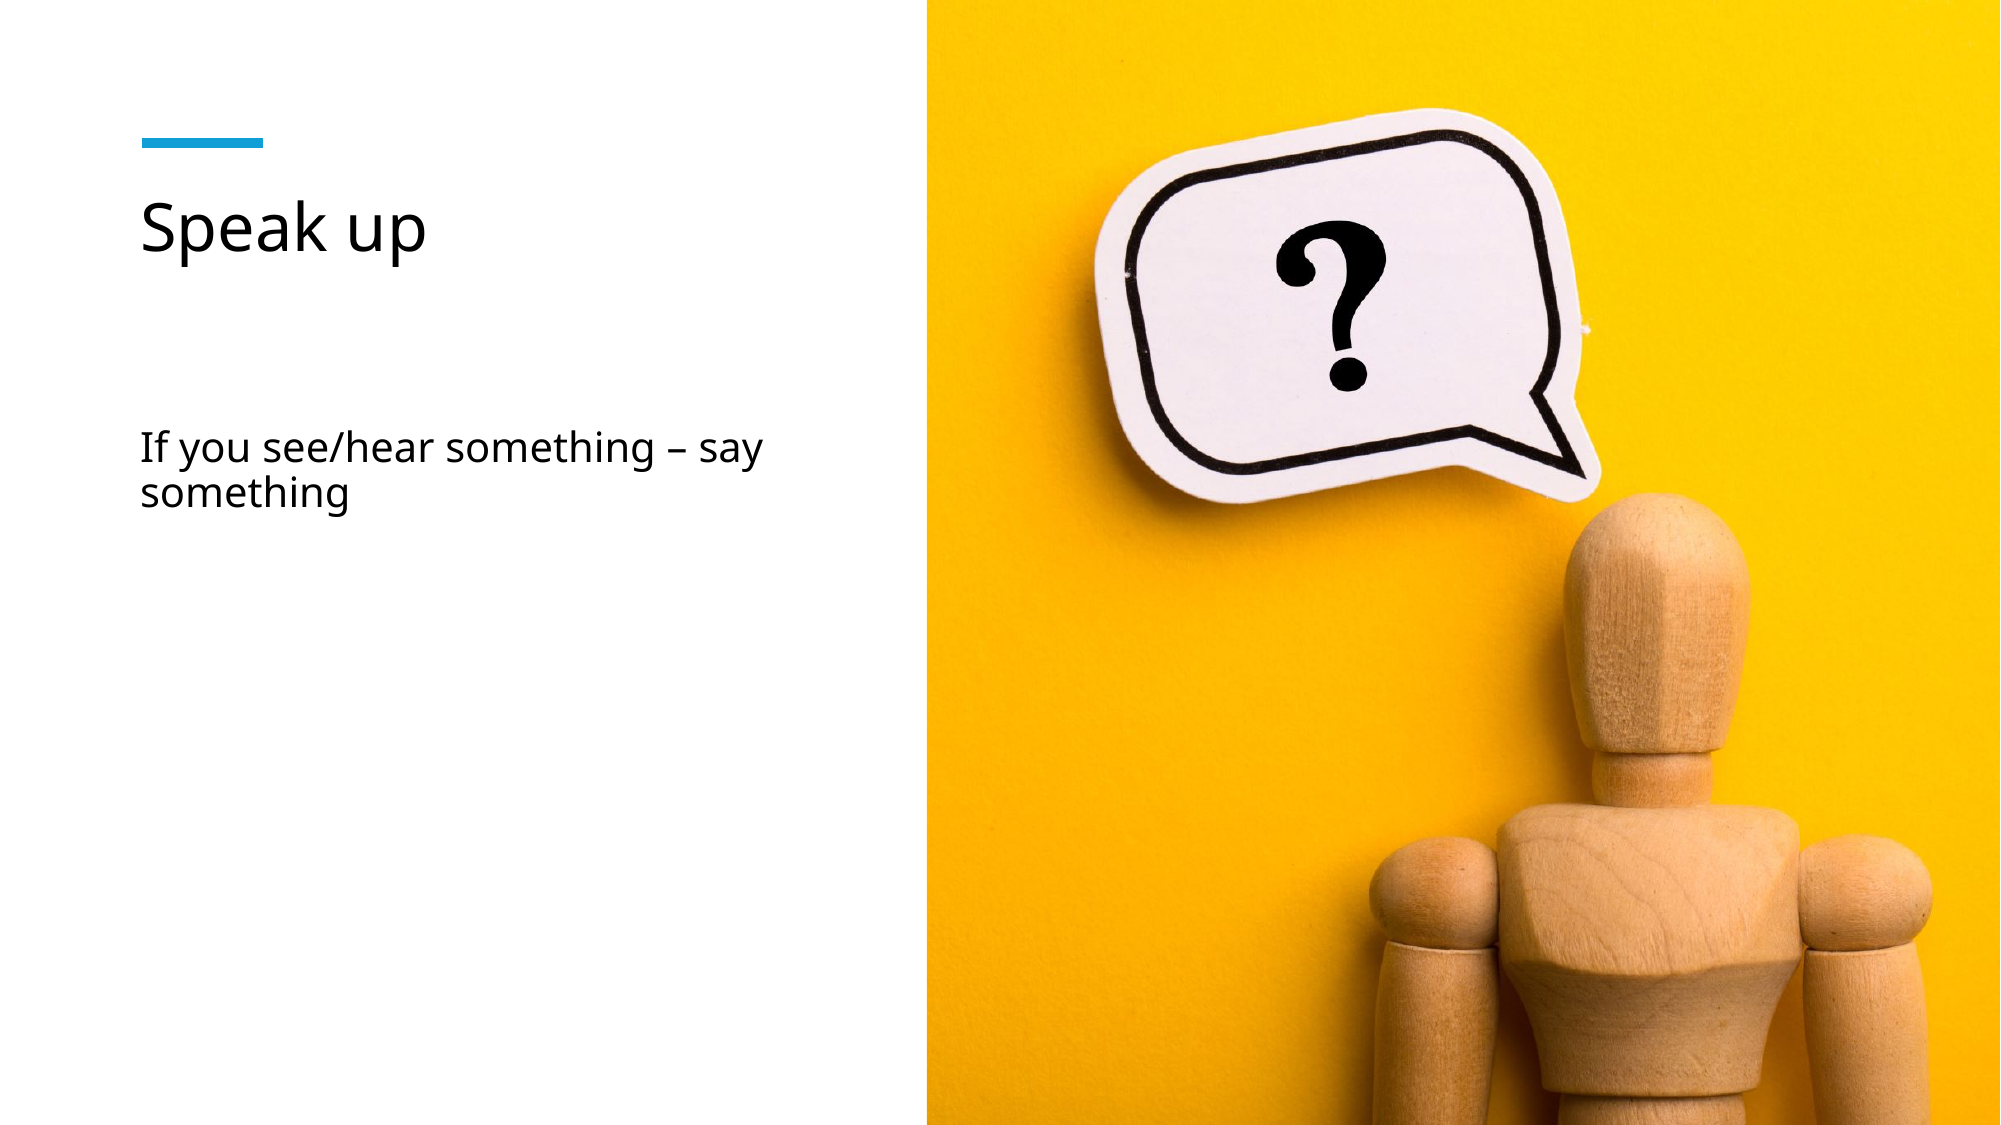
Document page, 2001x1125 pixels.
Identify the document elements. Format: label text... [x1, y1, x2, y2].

title Speak up [125, 186, 796, 417]
picture [926, 0, 2000, 1125]
list If you see/hear something – say something [125, 418, 796, 1008]
